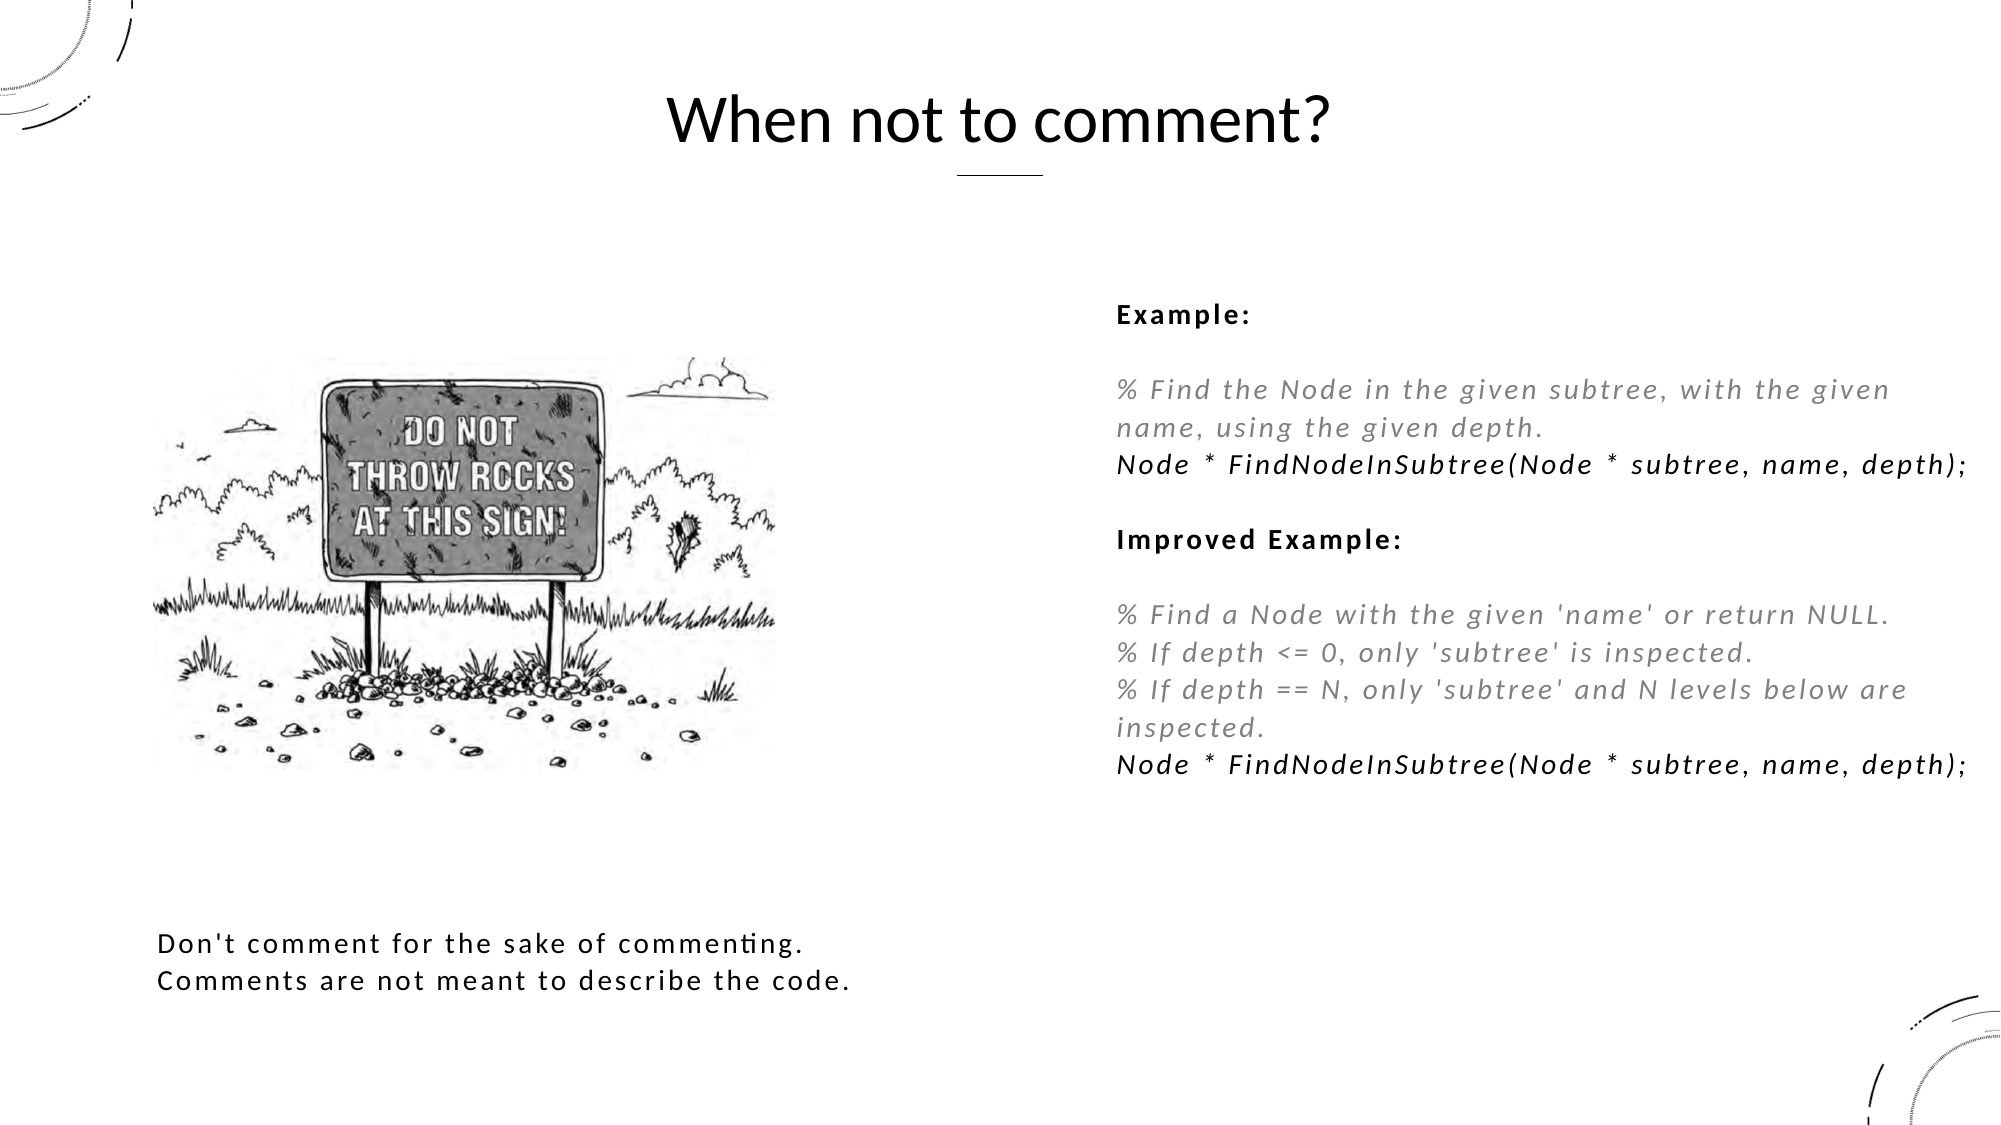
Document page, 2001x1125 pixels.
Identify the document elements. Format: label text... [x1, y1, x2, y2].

picture [0, 0, 133, 130]
picture [1868, 996, 2001, 1125]
text_box Don't comment for the sake of commenting. Comments are not meant to describe the code. [142, 914, 1183, 1004]
text_box When not to comment? [467, 66, 1533, 164]
picture [142, 347, 782, 770]
text_box Example: % Find the Node in the given subtree, with the given name, using the given depth. Node * FindNodeInSubtree(Node * subtree, name, depth); Improved Example: % Find a Node with the given 'name' or return NULL. % If depth <= 0, only 'subtree' is inspected. % If depth == N, only 'subtree' and N levels below are inspected. Node * FindNodeInSubtree(Node * subtree, name, depth); [1101, 285, 1993, 789]
